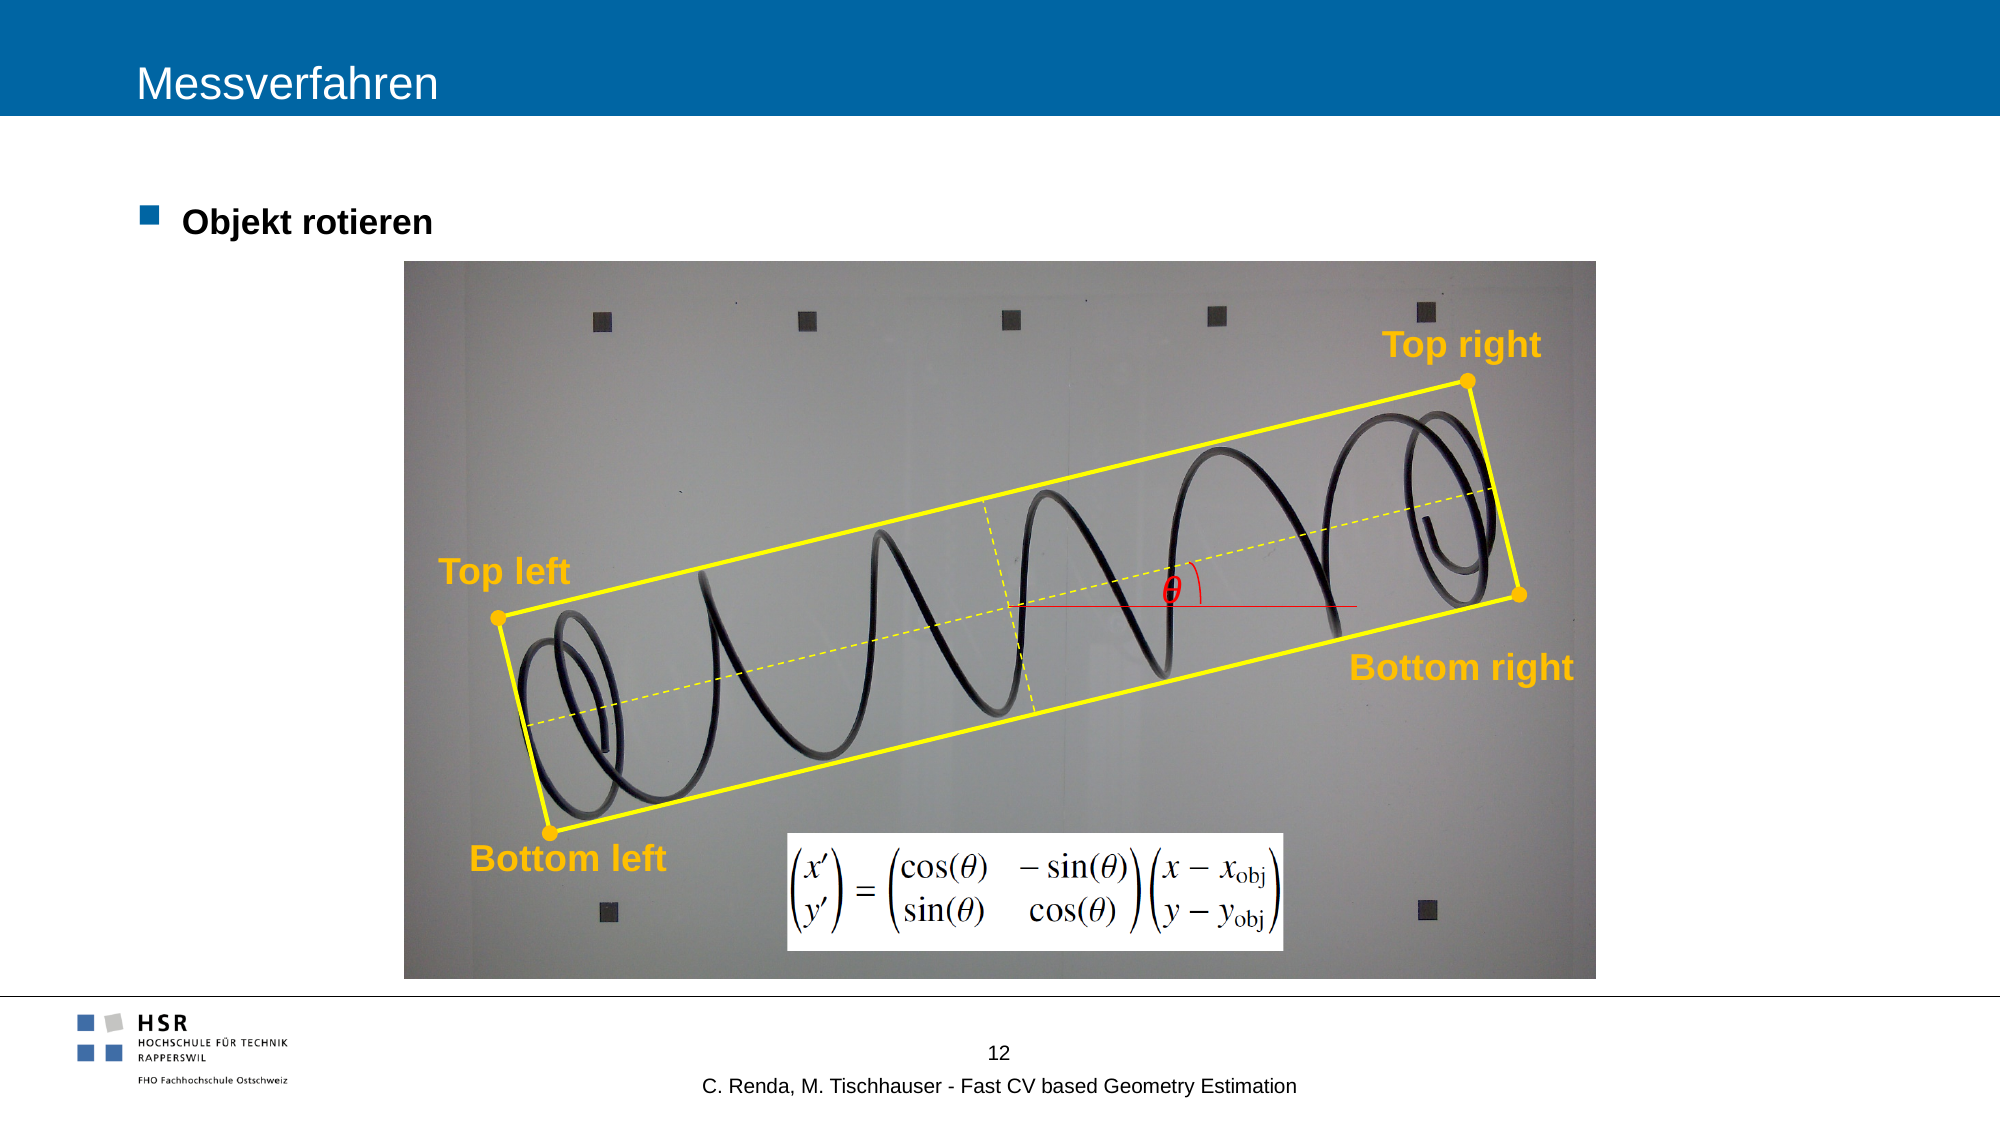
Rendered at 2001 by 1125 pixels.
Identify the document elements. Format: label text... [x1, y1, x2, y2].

list Objekt rotieren [78, 191, 1874, 983]
picture [404, 260, 1596, 980]
picture [35, 1001, 300, 1096]
slide_number 12 [551, 1042, 1447, 1062]
title Messverfahren [0, 0, 2000, 116]
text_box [527, 487, 1495, 726]
footer C. Renda, M. Tischhauser - Fast CV based Geometry Estimation [549, 1064, 1450, 1106]
